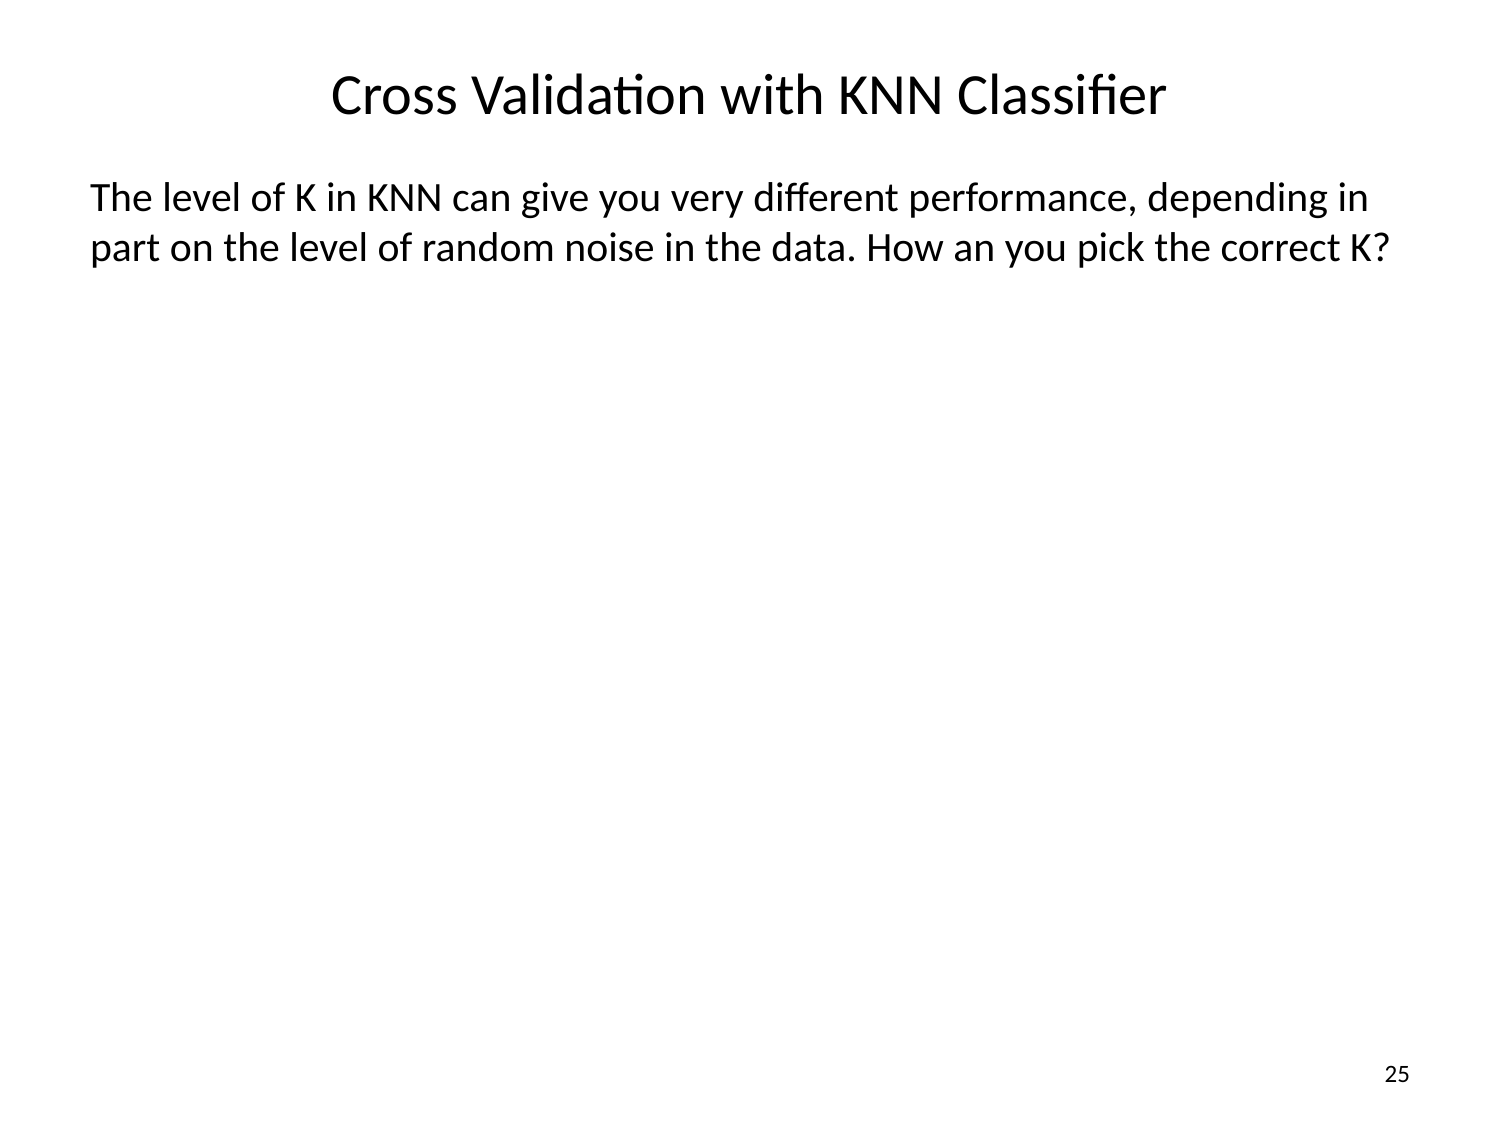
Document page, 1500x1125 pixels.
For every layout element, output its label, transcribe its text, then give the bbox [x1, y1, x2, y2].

list The level of K in KNN can give you very different performance, depending in part on the level of random noise in the data. How an you pick the correct K? [75, 162, 1425, 1005]
title Cross Validation with KNN Classifier [75, 45, 1425, 138]
slide_number 25 [1074, 1042, 1425, 1103]
